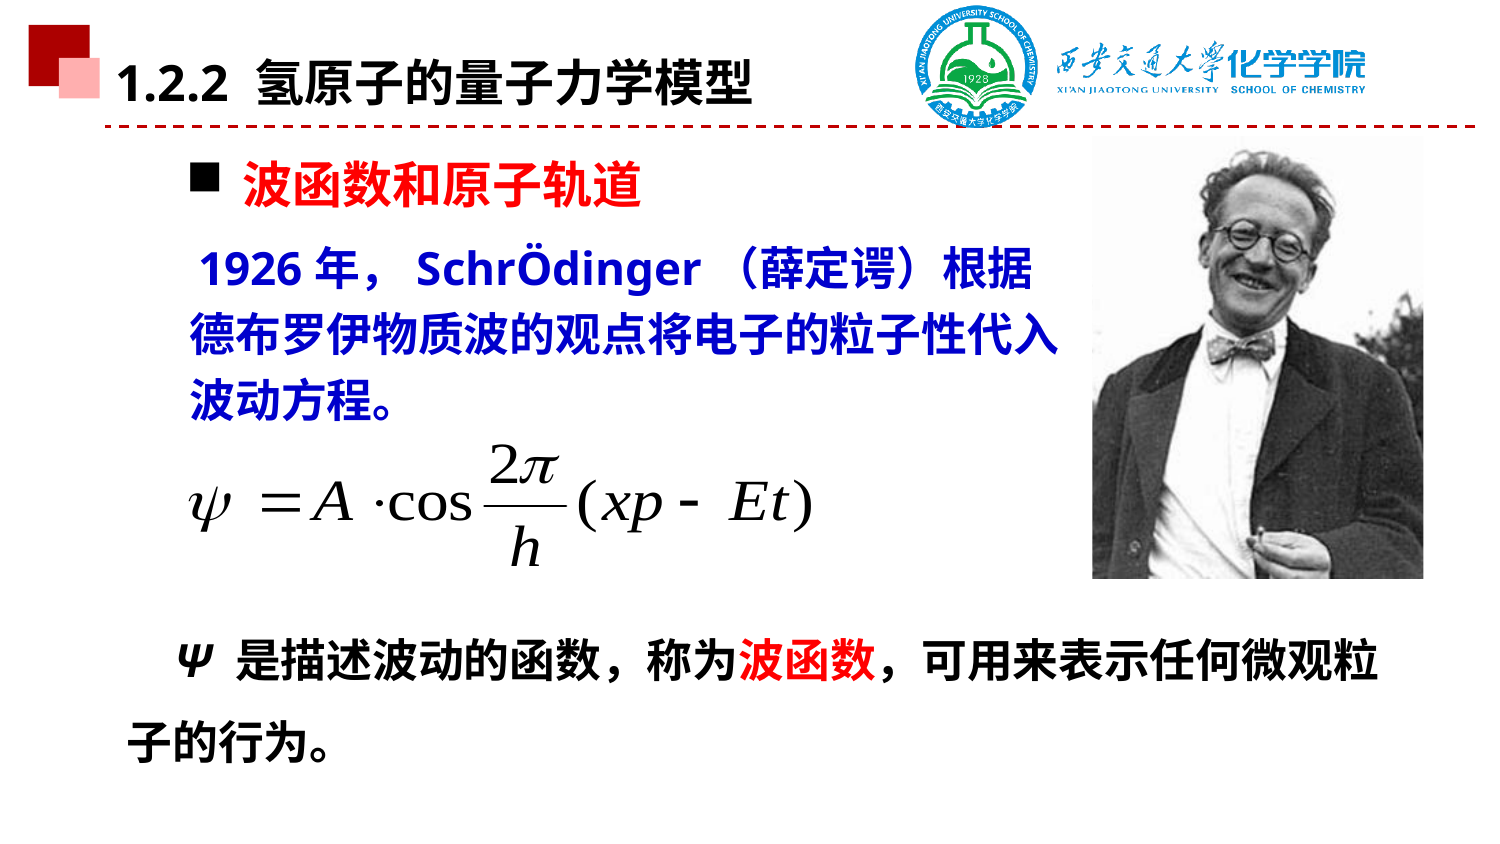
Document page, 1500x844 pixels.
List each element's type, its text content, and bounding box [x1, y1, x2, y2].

picture [915, 119, 962, 128]
picture [915, 5, 967, 43]
text_box 波函数和原子轨道 [171, 145, 668, 221]
picture [935, 5, 1365, 128]
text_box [182, 427, 828, 580]
text_box Ψ 是描述波动的函数，称为波函数，可用来表示任何微观粒子的行为。 [112, 596, 1400, 777]
text_box 1.2.2 氢原子的量子力学模型 [100, 43, 1010, 119]
picture [1092, 135, 1424, 580]
text_box 1926年，SchrÖdinger（薛定谔）根据德布罗伊物质波的观点将电子的粒子性代入波动方程。 [147, 221, 1087, 460]
